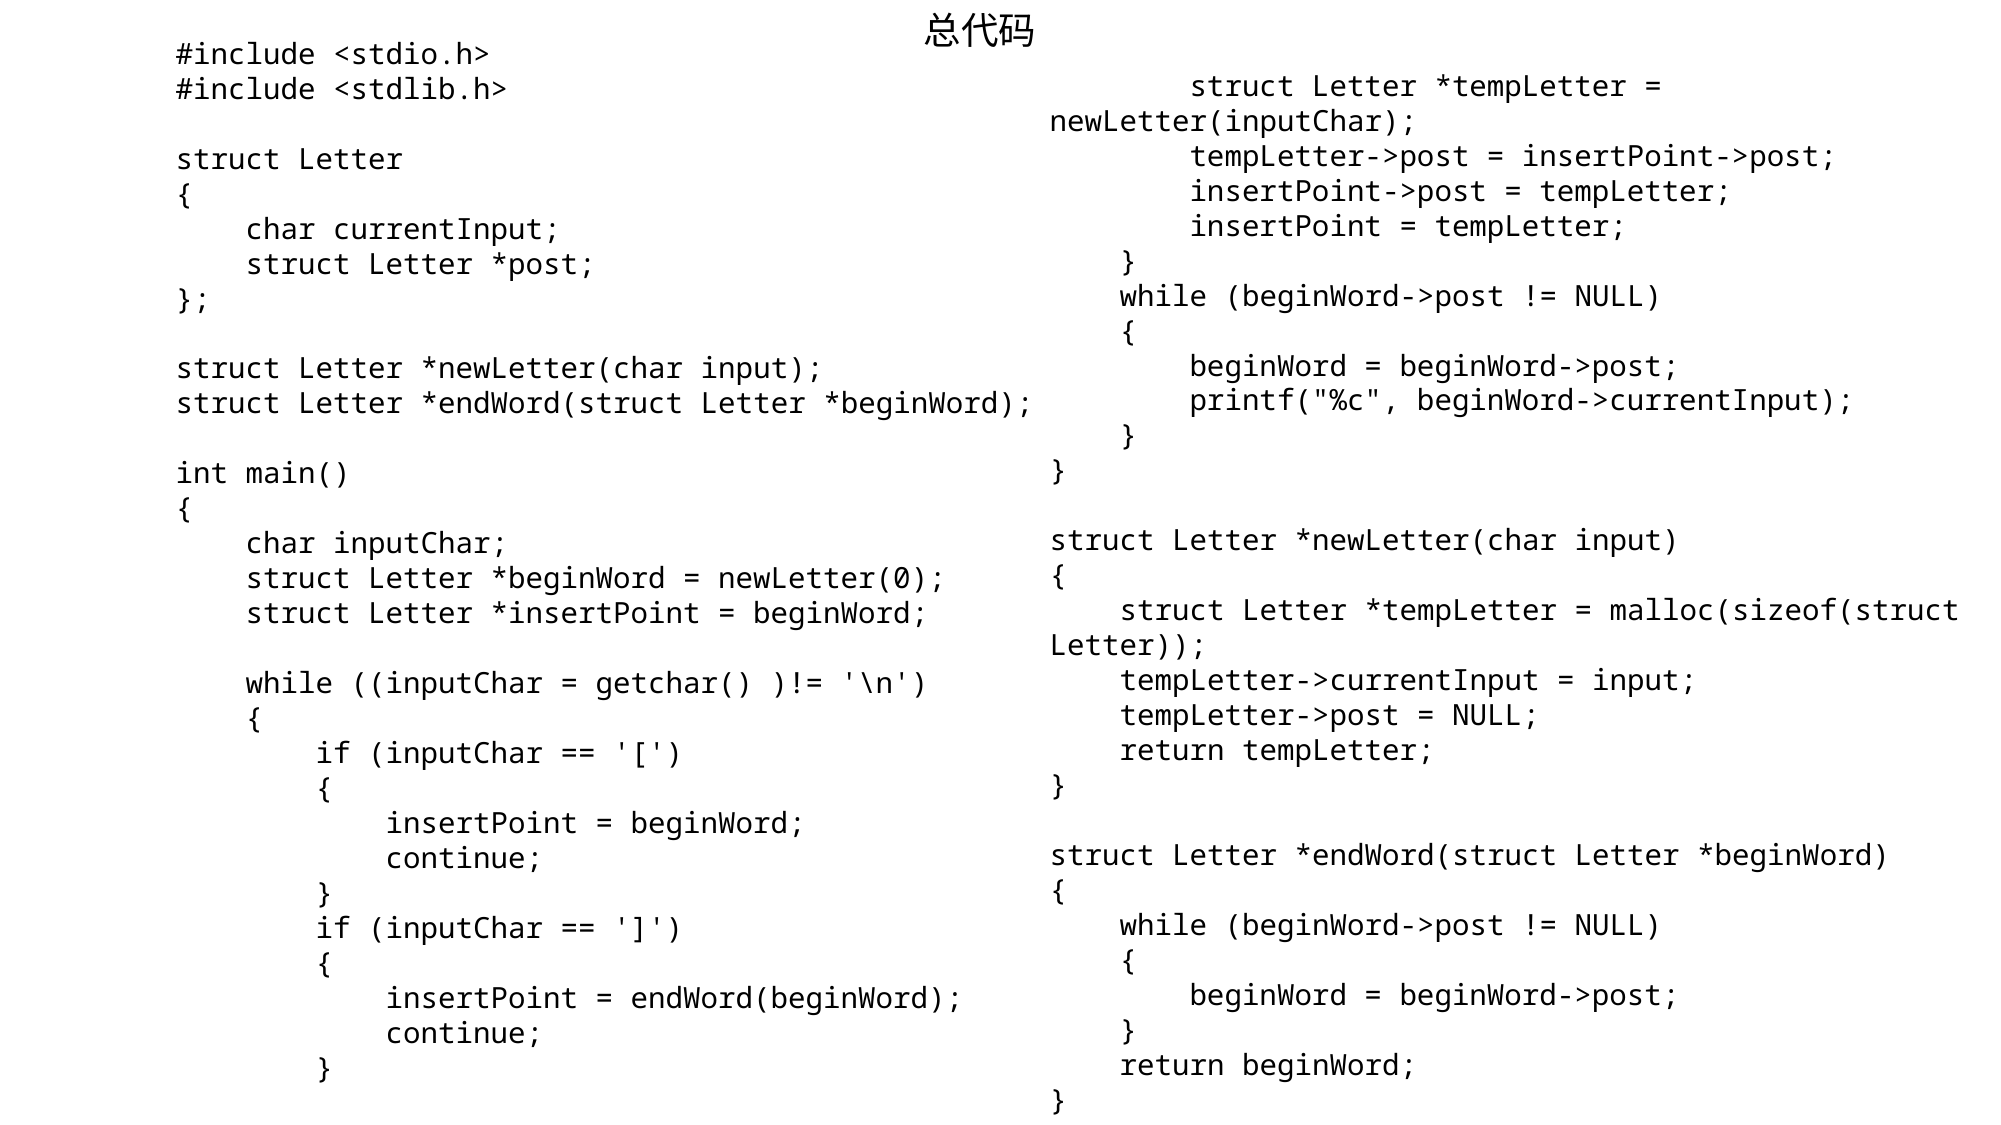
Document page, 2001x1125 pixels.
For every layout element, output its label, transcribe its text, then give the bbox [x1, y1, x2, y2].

text_box 总代码 [908, 0, 1863, 27]
text_box struct Letter *tempLetter = newLetter(inputChar); tempLetter->post = insertPoint->post; insertPoint->post = tempLetter; insertPoint = tempLetter; } while (beginWord->post != NULL) { beginWord = beginWord->post; printf("%c", beginWord->currentInput); } } struct Letter *newLetter(char input) { struct Letter *tempLetter = malloc(sizeof(struct Letter)); tempLetter->currentInput = input; tempLetter->post = NULL; return tempLetter; } struct Letter *endWord(struct Letter *beginWord) { while (beginWord->post != NULL) { beginWord = beginWord->post; } return beginWord; } [1034, 24, 2000, 1124]
text_box #include <stdio.h> #include <stdlib.h> struct Letter { char currentInput; struct Letter *post; }; struct Letter *newLetter(char input); struct Letter *endWord(struct Letter *beginWord); int main() { char inputChar; struct Letter *beginWord = newLetter(0); struct Letter *insertPoint = beginWord; while ((inputChar = getchar() )!= '\n') { if (inputChar == '[') { insertPoint = beginWord; continue; } if (inputChar == ']') { insertPoint = endWord(beginWord); continue; } [160, 27, 1034, 1092]
